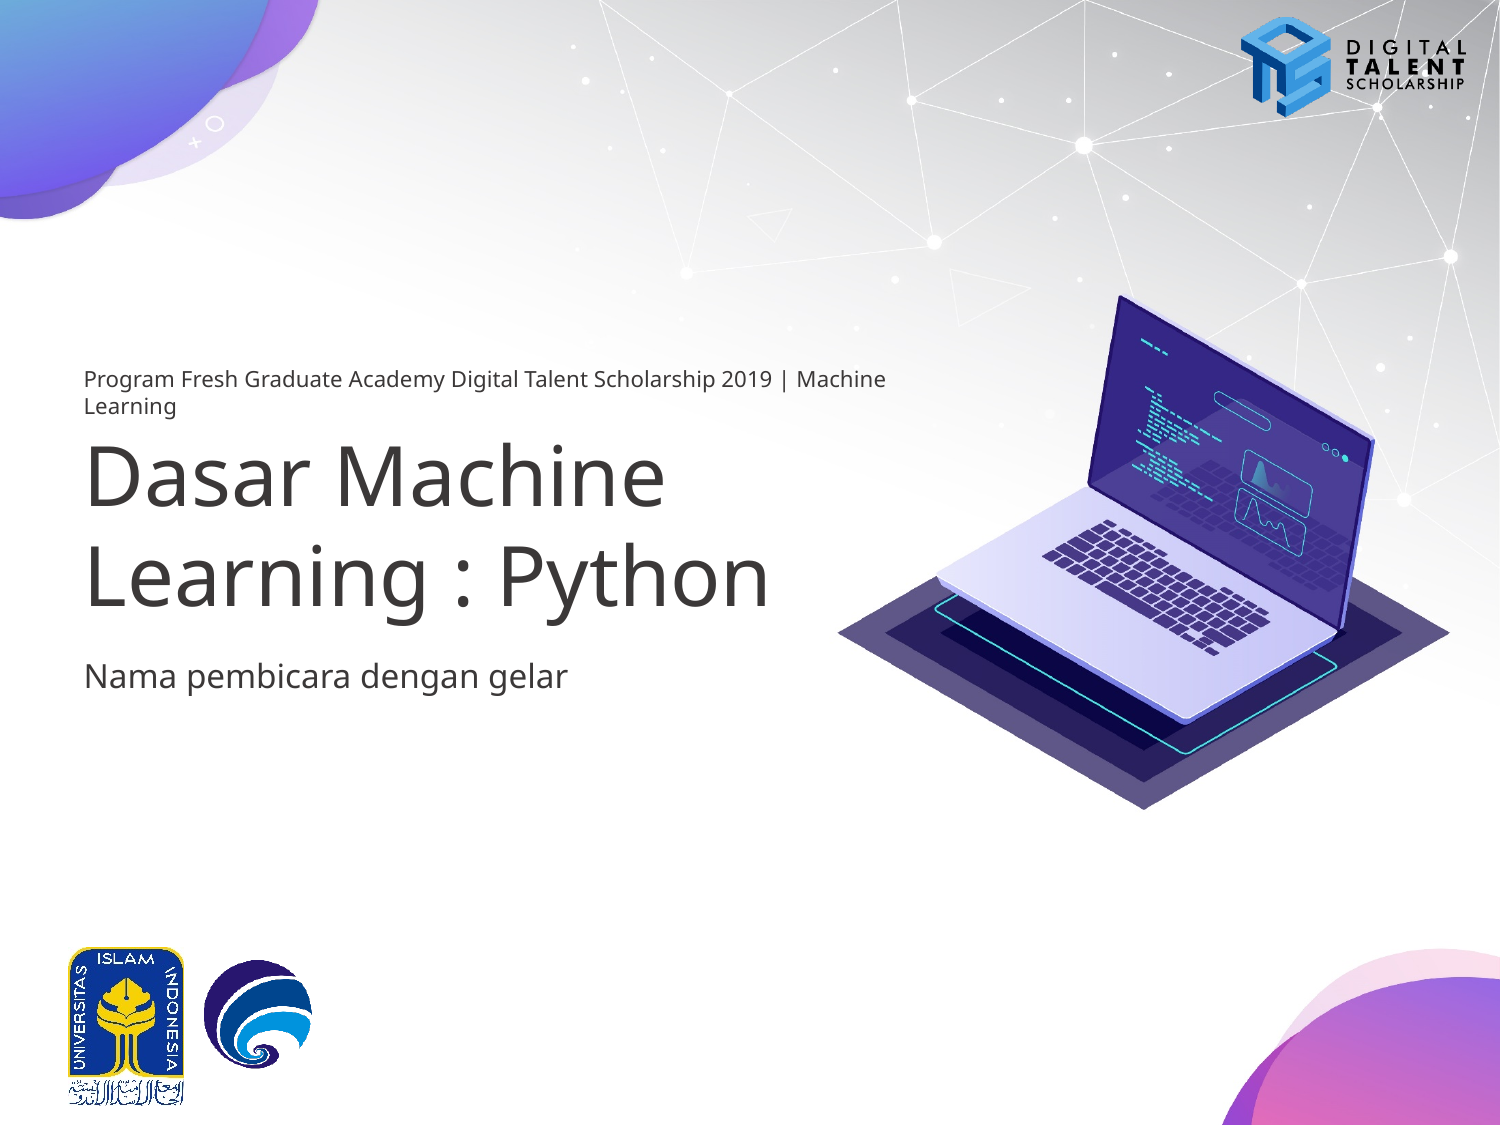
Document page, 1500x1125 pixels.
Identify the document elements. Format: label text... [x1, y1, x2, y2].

title Dasar Machine Learning : Python [68, 406, 958, 639]
picture [0, 0, 1500, 1125]
subtitle Nama pembicara dengan gelar [68, 644, 749, 707]
